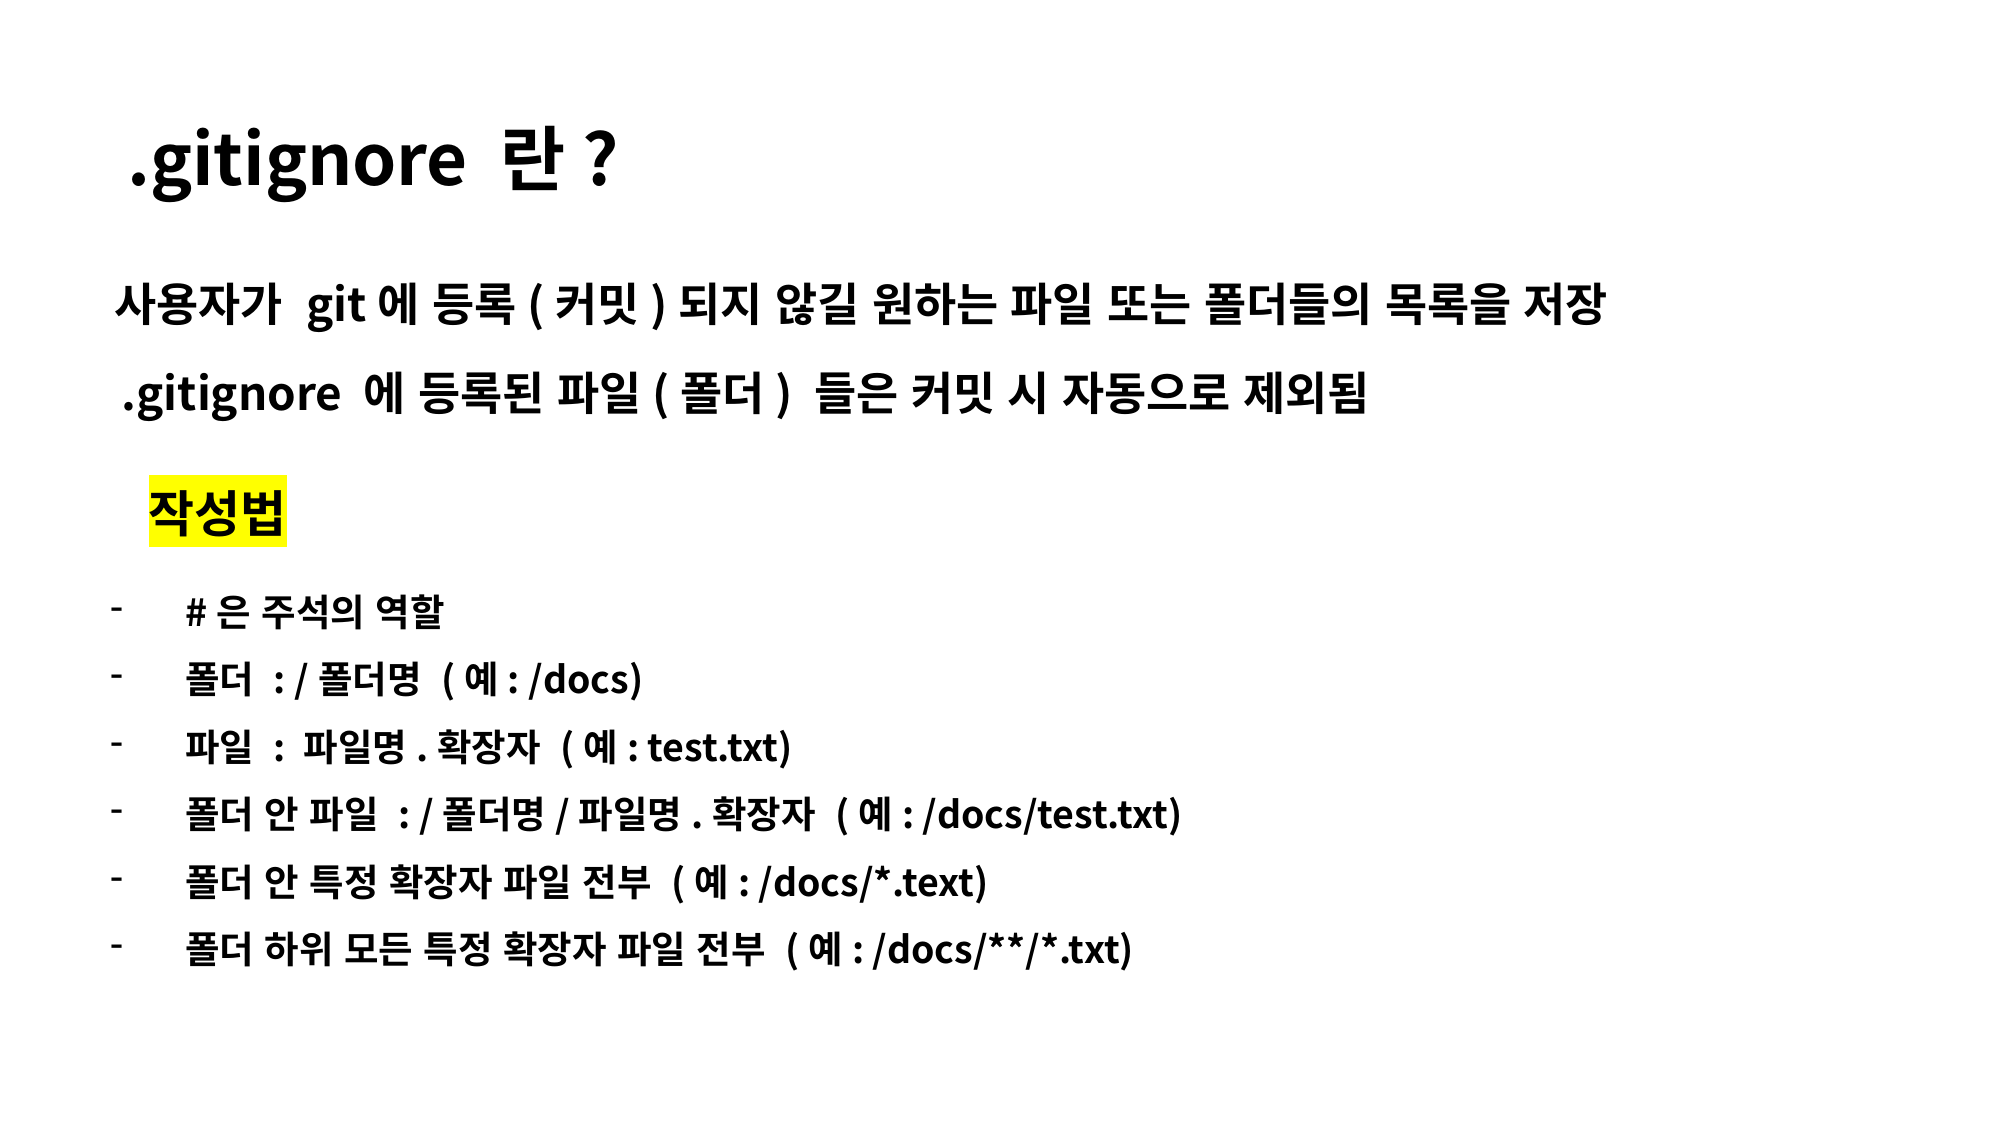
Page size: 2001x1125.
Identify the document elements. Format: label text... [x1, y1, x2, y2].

text_box 사용자가 git에 등록(커밋)되지 않길 원하는 파일 또는 폴더들의 목록을 저장 [99, 268, 1623, 339]
text_box .gitignore 란? [112, 107, 634, 207]
text_box .gitignore 에 등록된 파일(폴더) 들은 커밋 시 자동으로 제외됨 [107, 357, 1385, 427]
text_box #은 주석의 역할 폴더 : /폴더명 (예: /docs) 파일 : 파일명.확장자 (예: test.txt) 폴더 안 파일 : /폴더명/파일명.확장자 (예: /docs/test.txt) 폴더 안 특정 확장자 파일 전부 (예: /docs/*.text) 폴더 하위 모든 특정 확장자 파일 전부 (예: /docs/**/*.txt) [95, 559, 1198, 979]
text_box 작성법 [133, 475, 302, 551]
